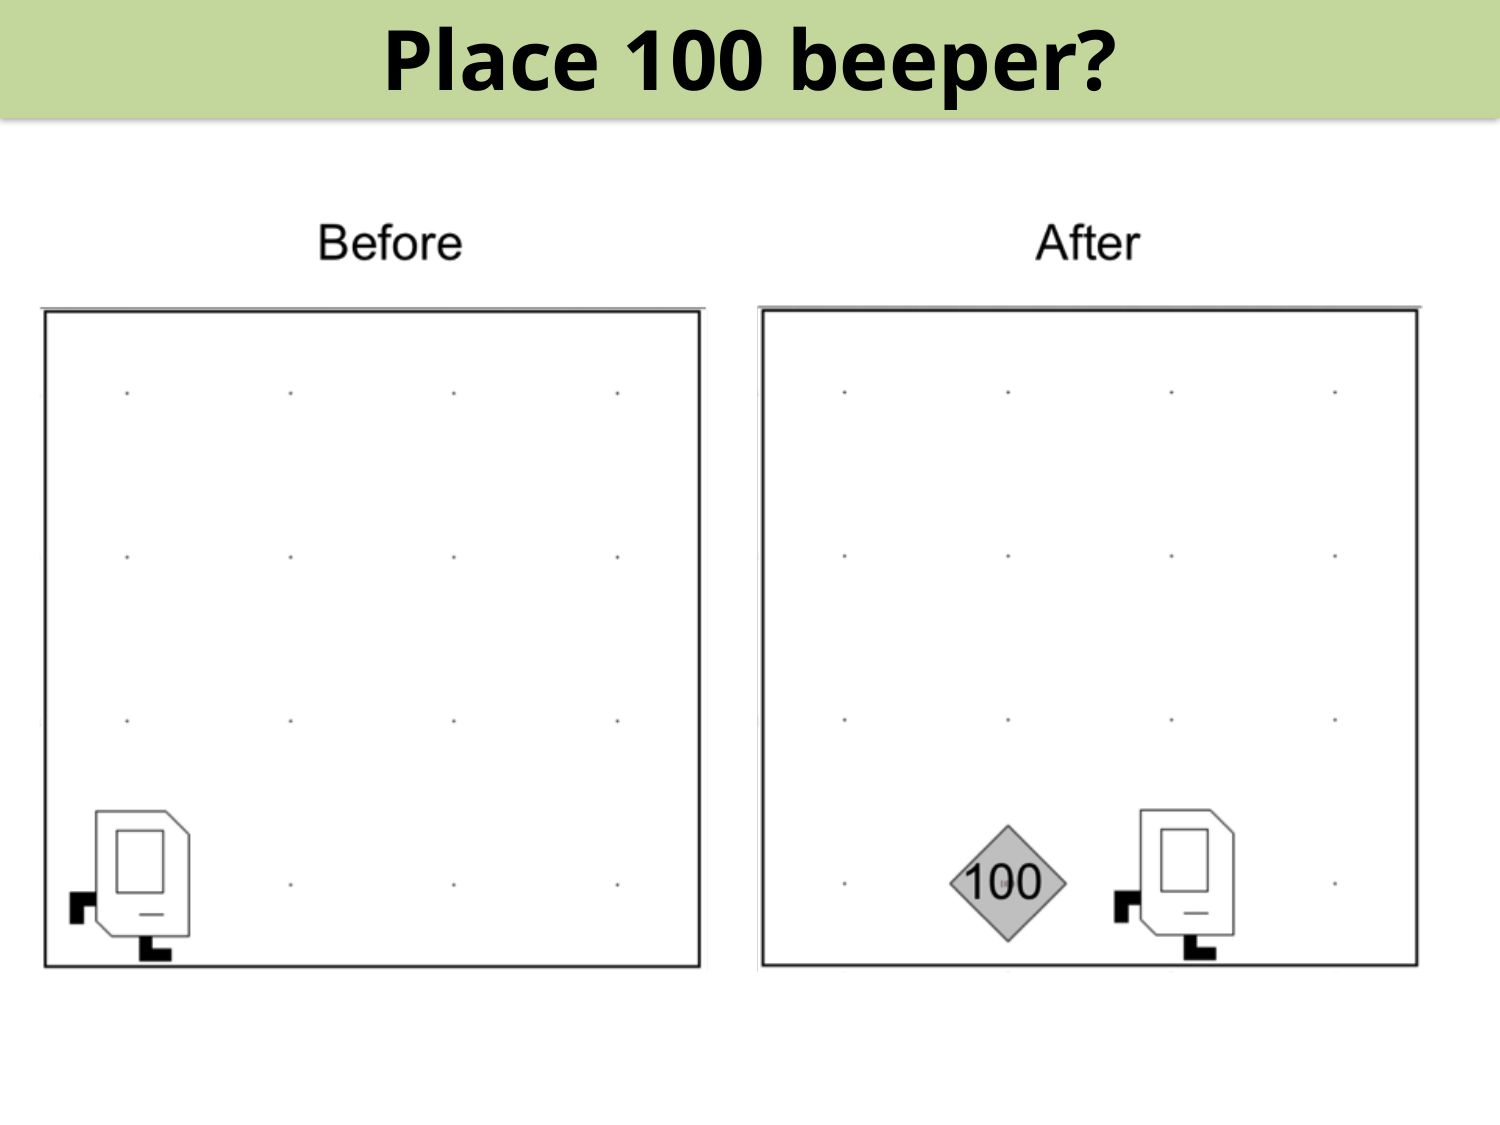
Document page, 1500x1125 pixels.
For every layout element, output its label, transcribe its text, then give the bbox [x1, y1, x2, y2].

picture [38, 201, 1424, 973]
text_box Place 100 beeper? [0, 0, 1500, 122]
